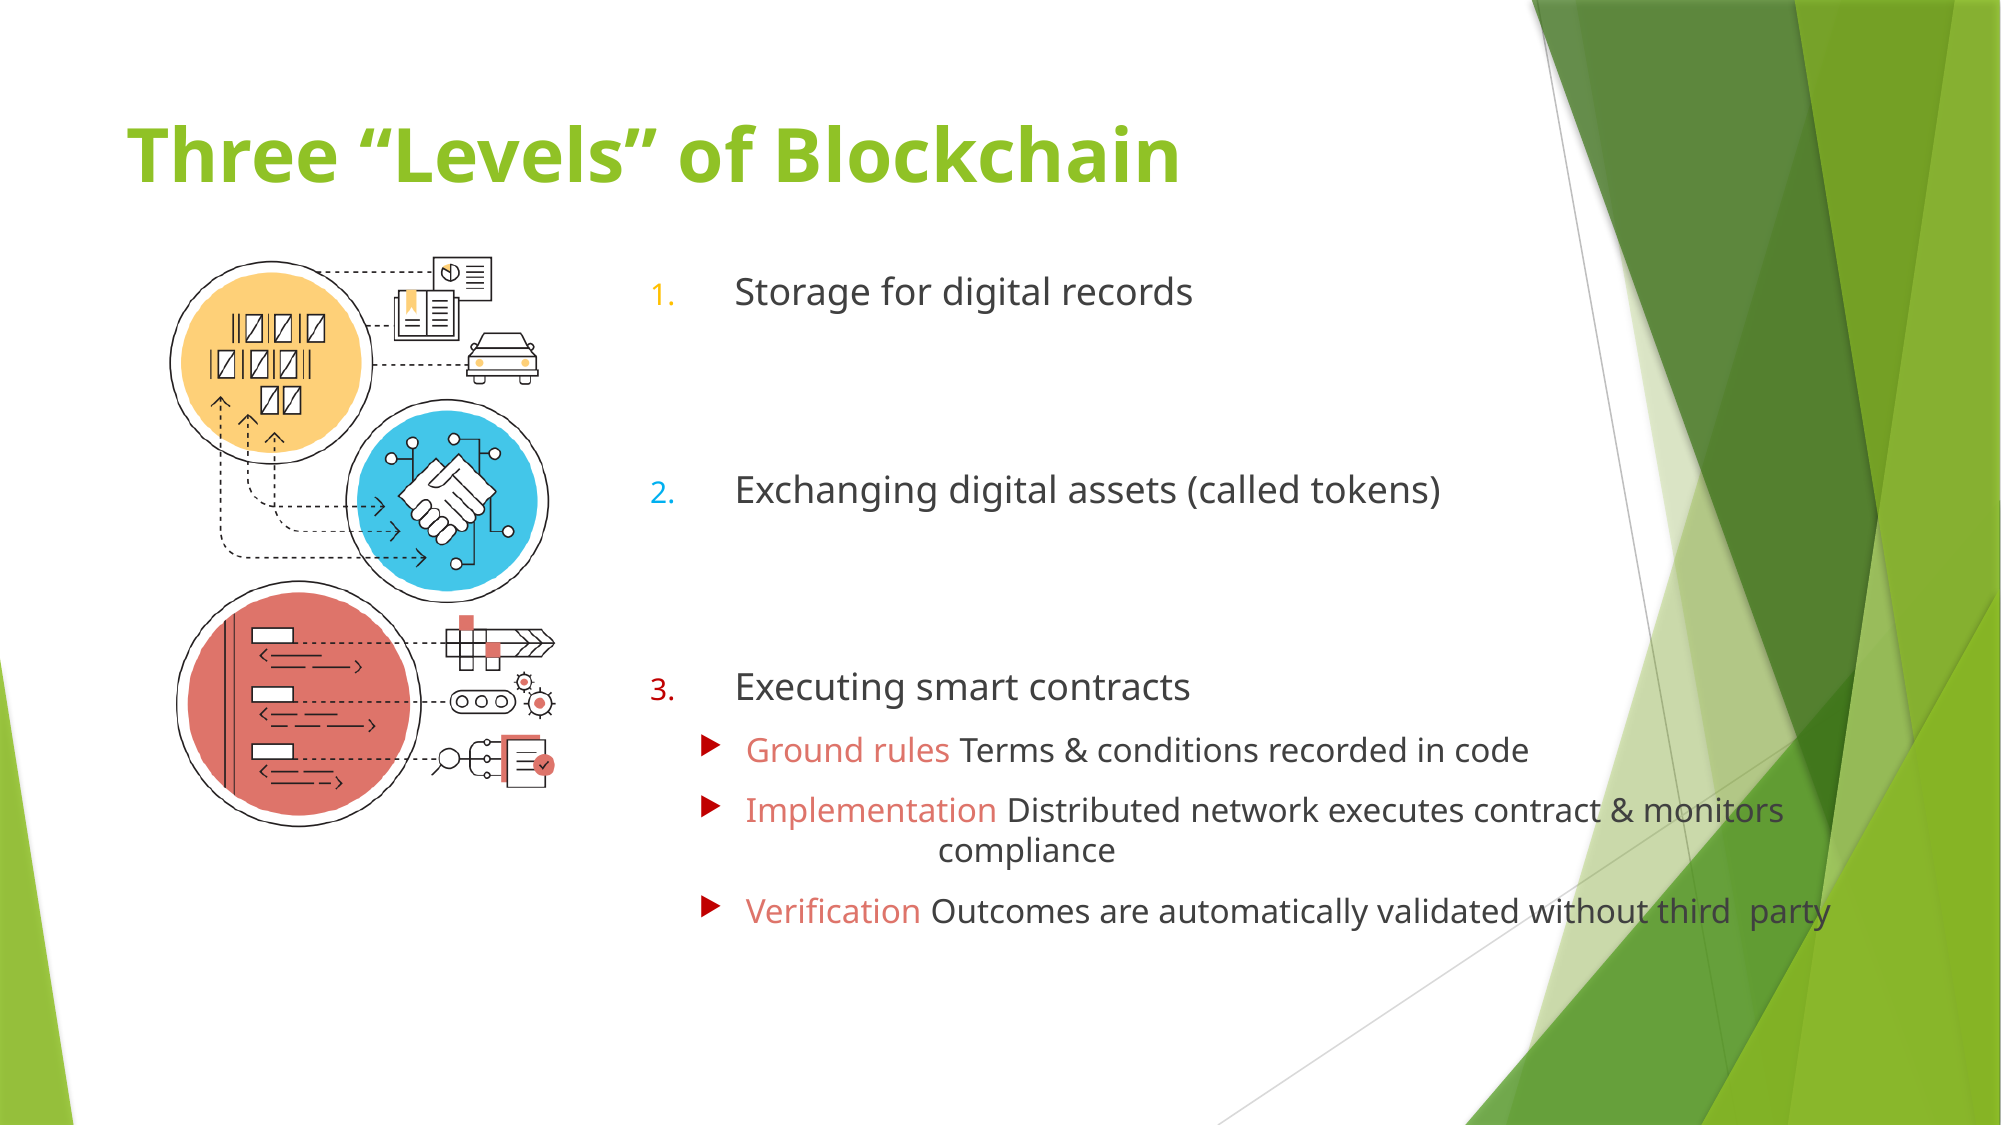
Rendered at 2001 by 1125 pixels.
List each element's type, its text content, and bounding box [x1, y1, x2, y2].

picture [154, 241, 566, 845]
list Storage for digital records Exchanging digital assets (called tokens) Executing smart contracts Ground rules Terms & conditions recorded in code Implementation Distributed network executes contract & monitors compliance Verification Outcomes are automatically validated without third party [609, 260, 1959, 1003]
title Three “Levels” of Blockchain [111, 99, 1522, 222]
